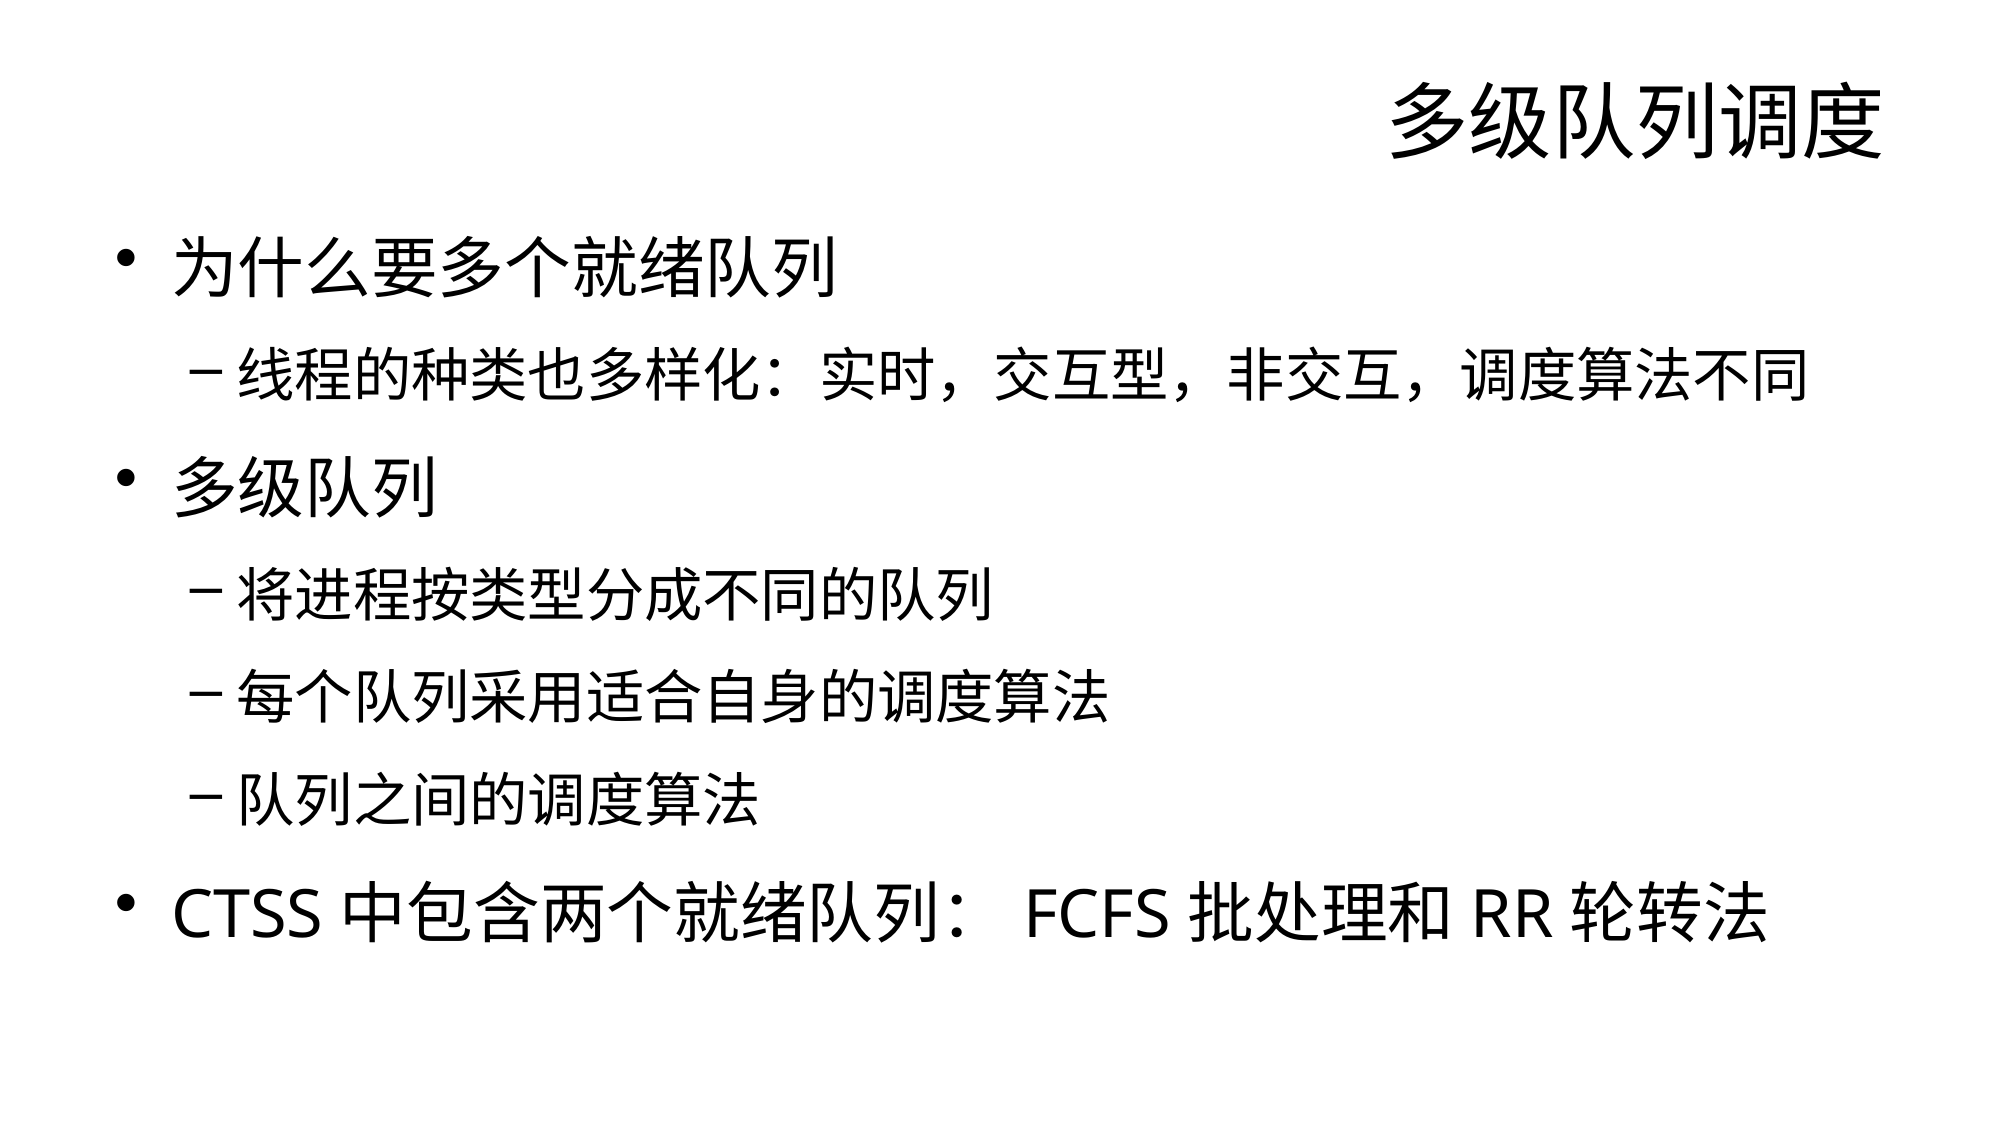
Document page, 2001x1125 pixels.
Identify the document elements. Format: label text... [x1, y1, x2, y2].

list 为什么要多个就绪队列 线程的种类也多样化：实时，交互型，非交互，调度算法不同 多级队列 将进程按类型分成不同的队列 每个队列采用适合自身的调度算法 队列之间的调度算法 CTSS中包含两个就绪队列：FCFS批处理和RR轮转法 [99, 193, 1901, 1006]
title 多级队列调度 [99, 44, 1901, 193]
